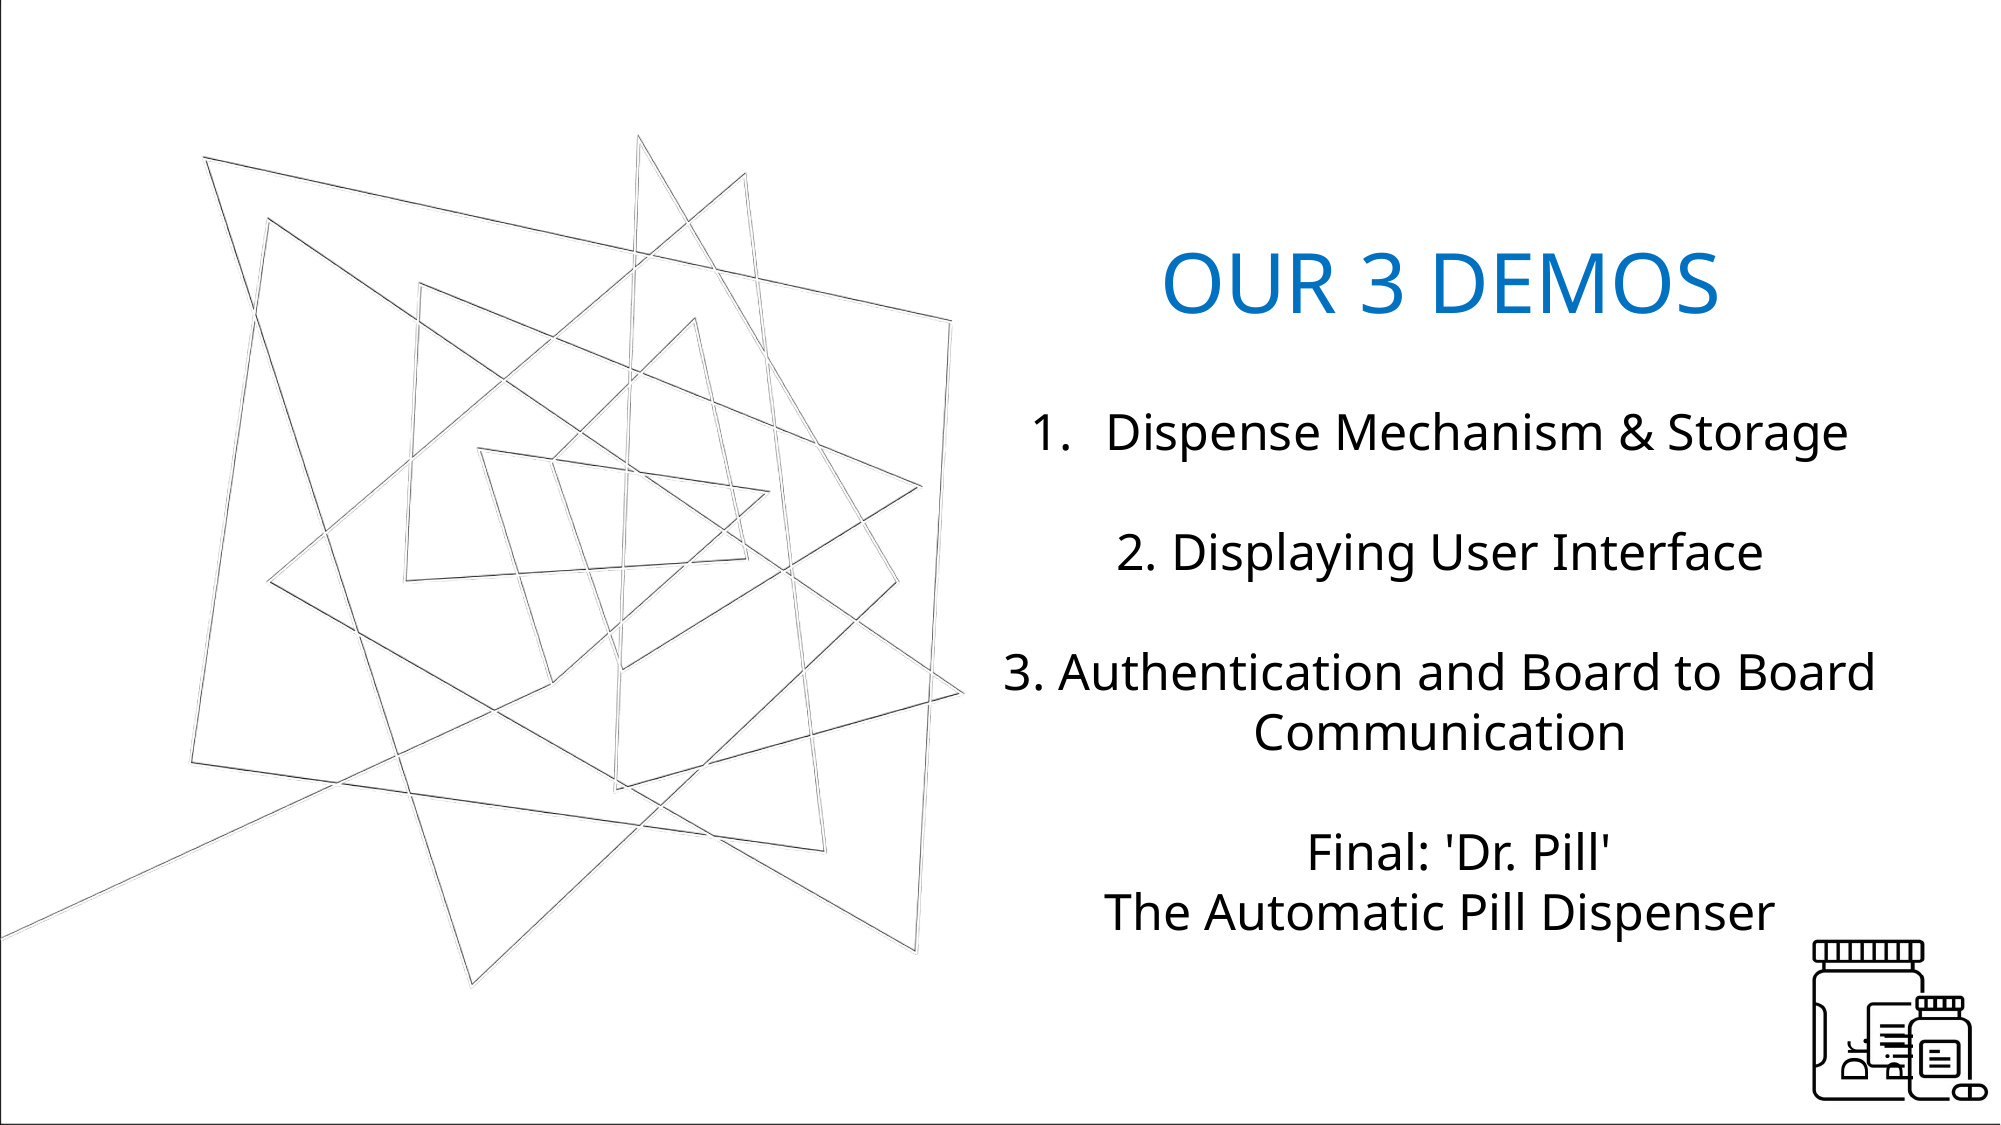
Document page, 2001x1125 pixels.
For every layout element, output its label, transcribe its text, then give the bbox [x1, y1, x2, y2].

text_box OUR 3 DEMOS [1022, 222, 1861, 332]
text_box Dispense Mechanism & Storage​ 2. Displaying User Interface​ 3. Authentication and Board to Board Communication Final: 'Dr. Pill' The Automatic Pill Dispenser [970, 332, 1911, 948]
picture [0, 0, 2001, 1125]
